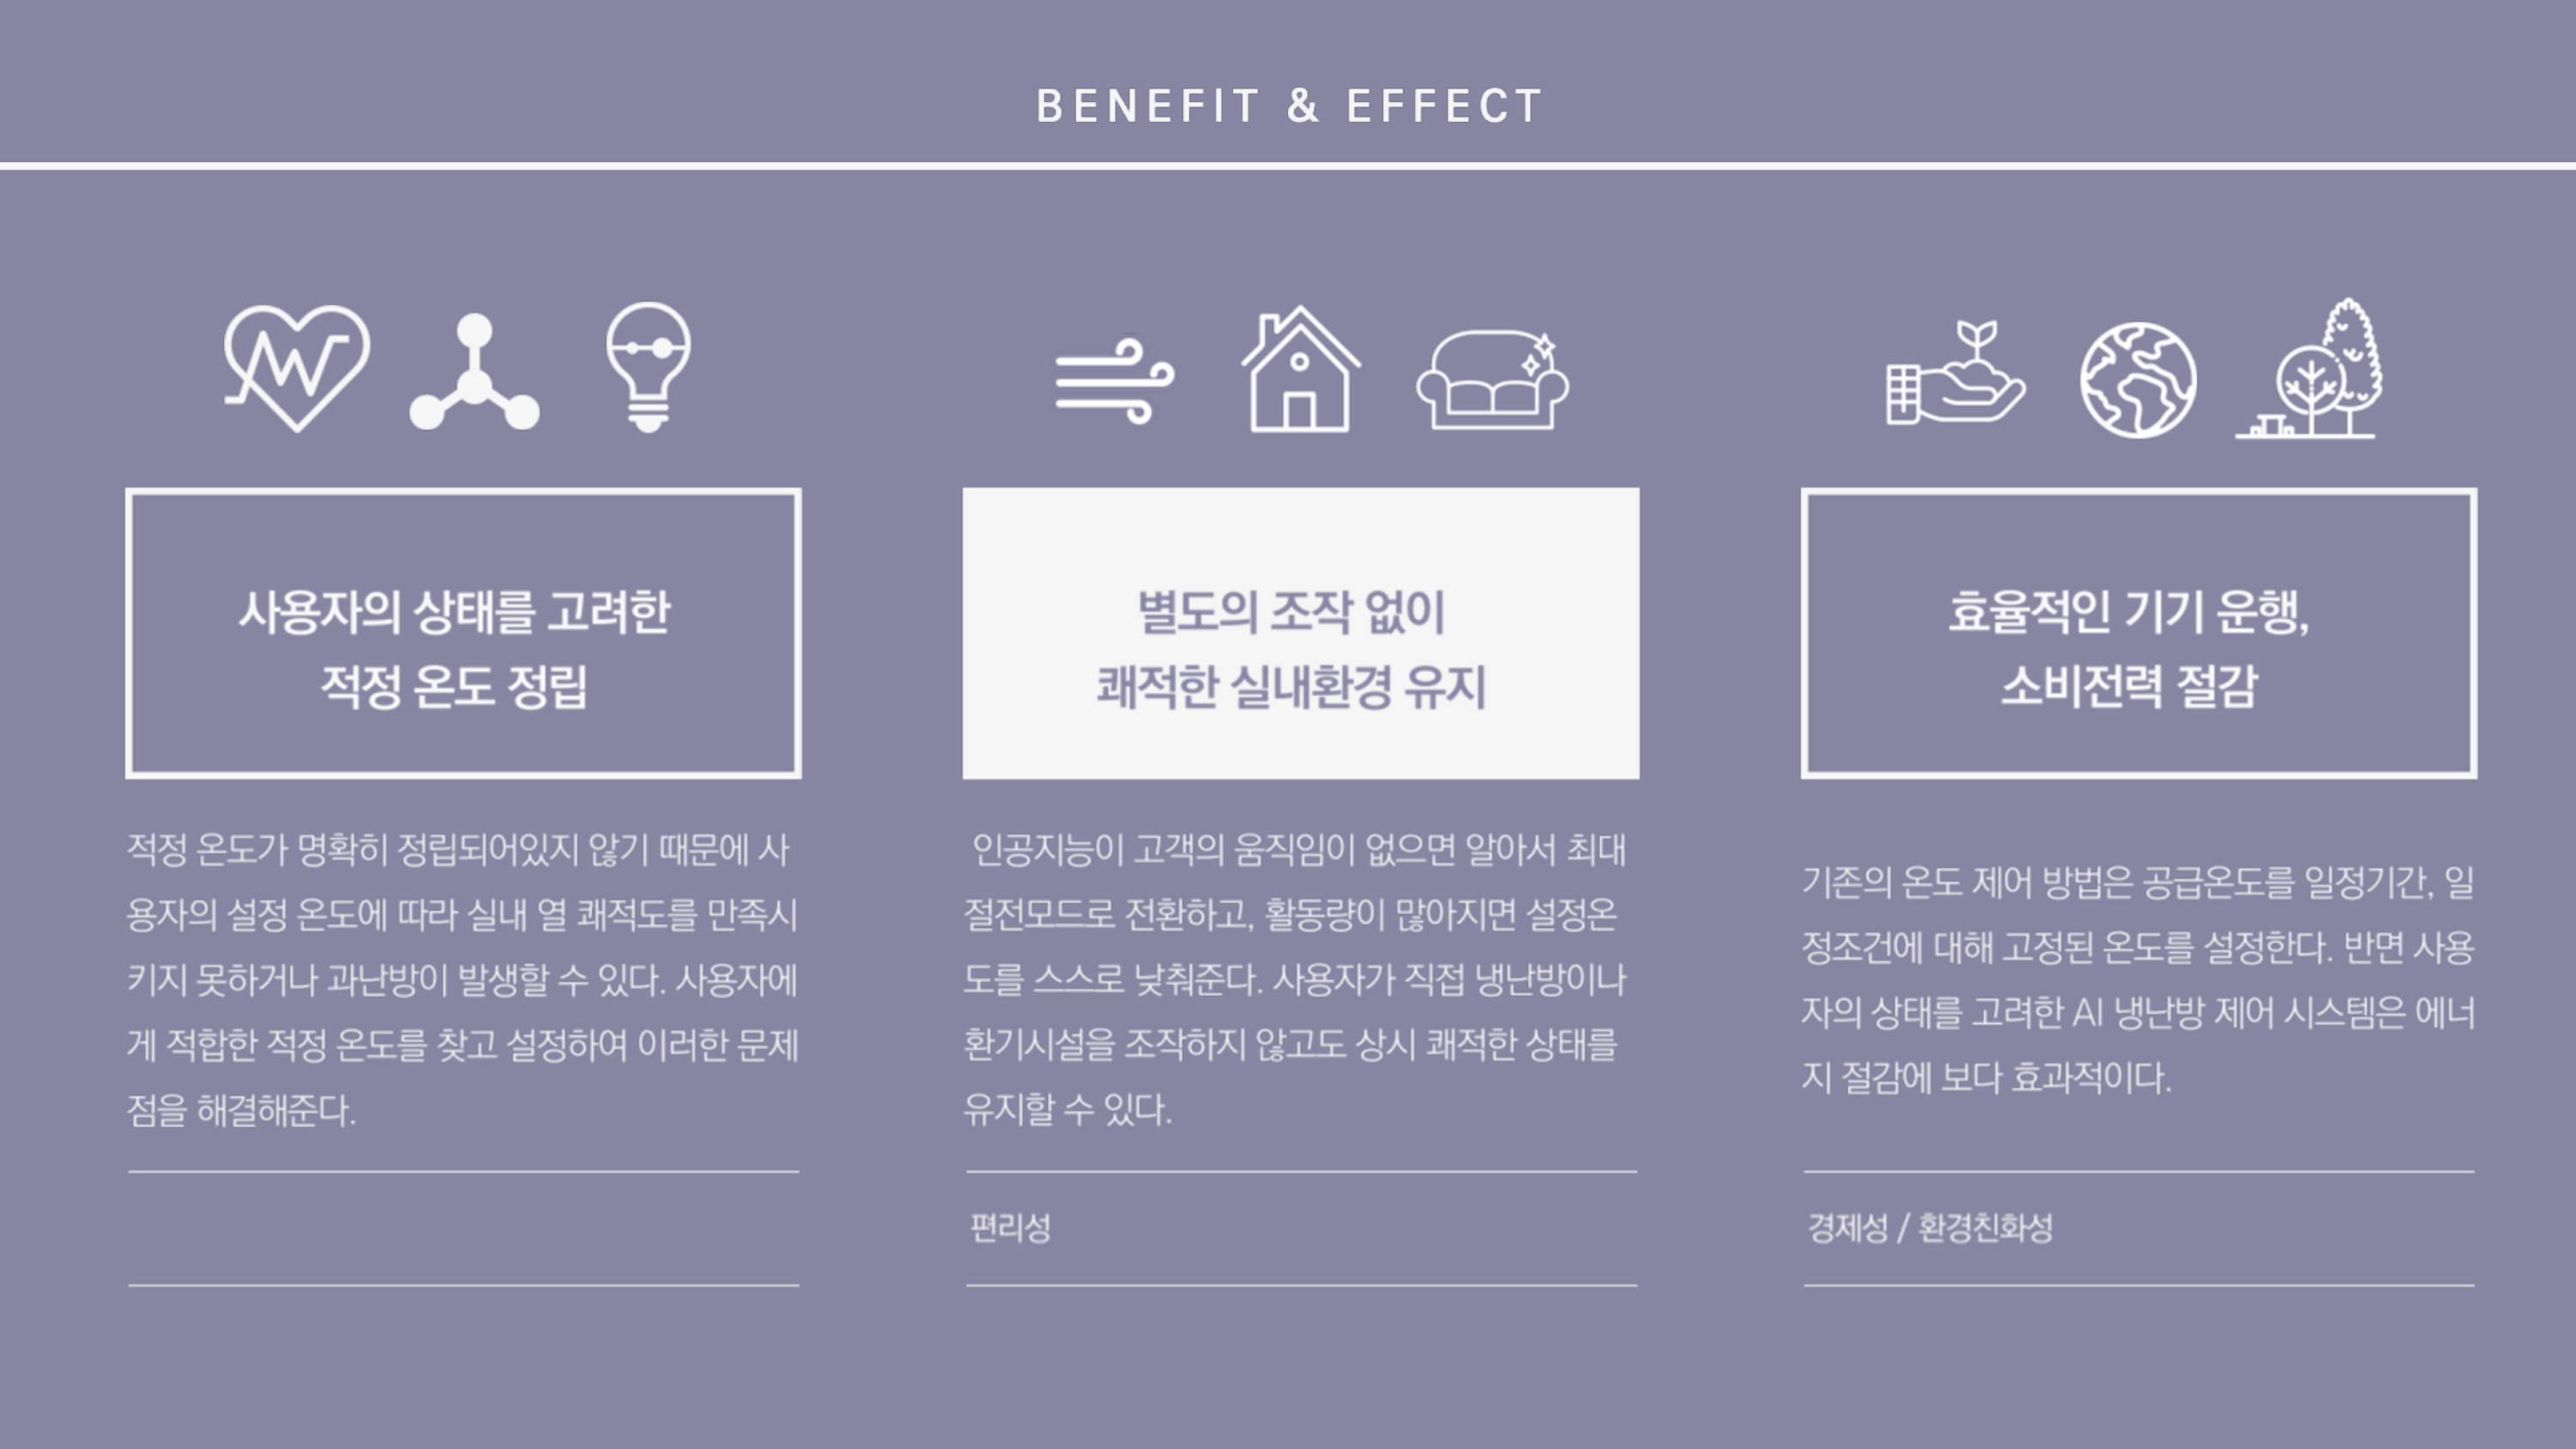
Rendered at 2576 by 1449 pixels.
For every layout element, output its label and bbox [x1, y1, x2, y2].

text_box [76, 284, 2500, 1302]
picture [884, 71, 1559, 142]
text_box [0, 162, 2576, 170]
